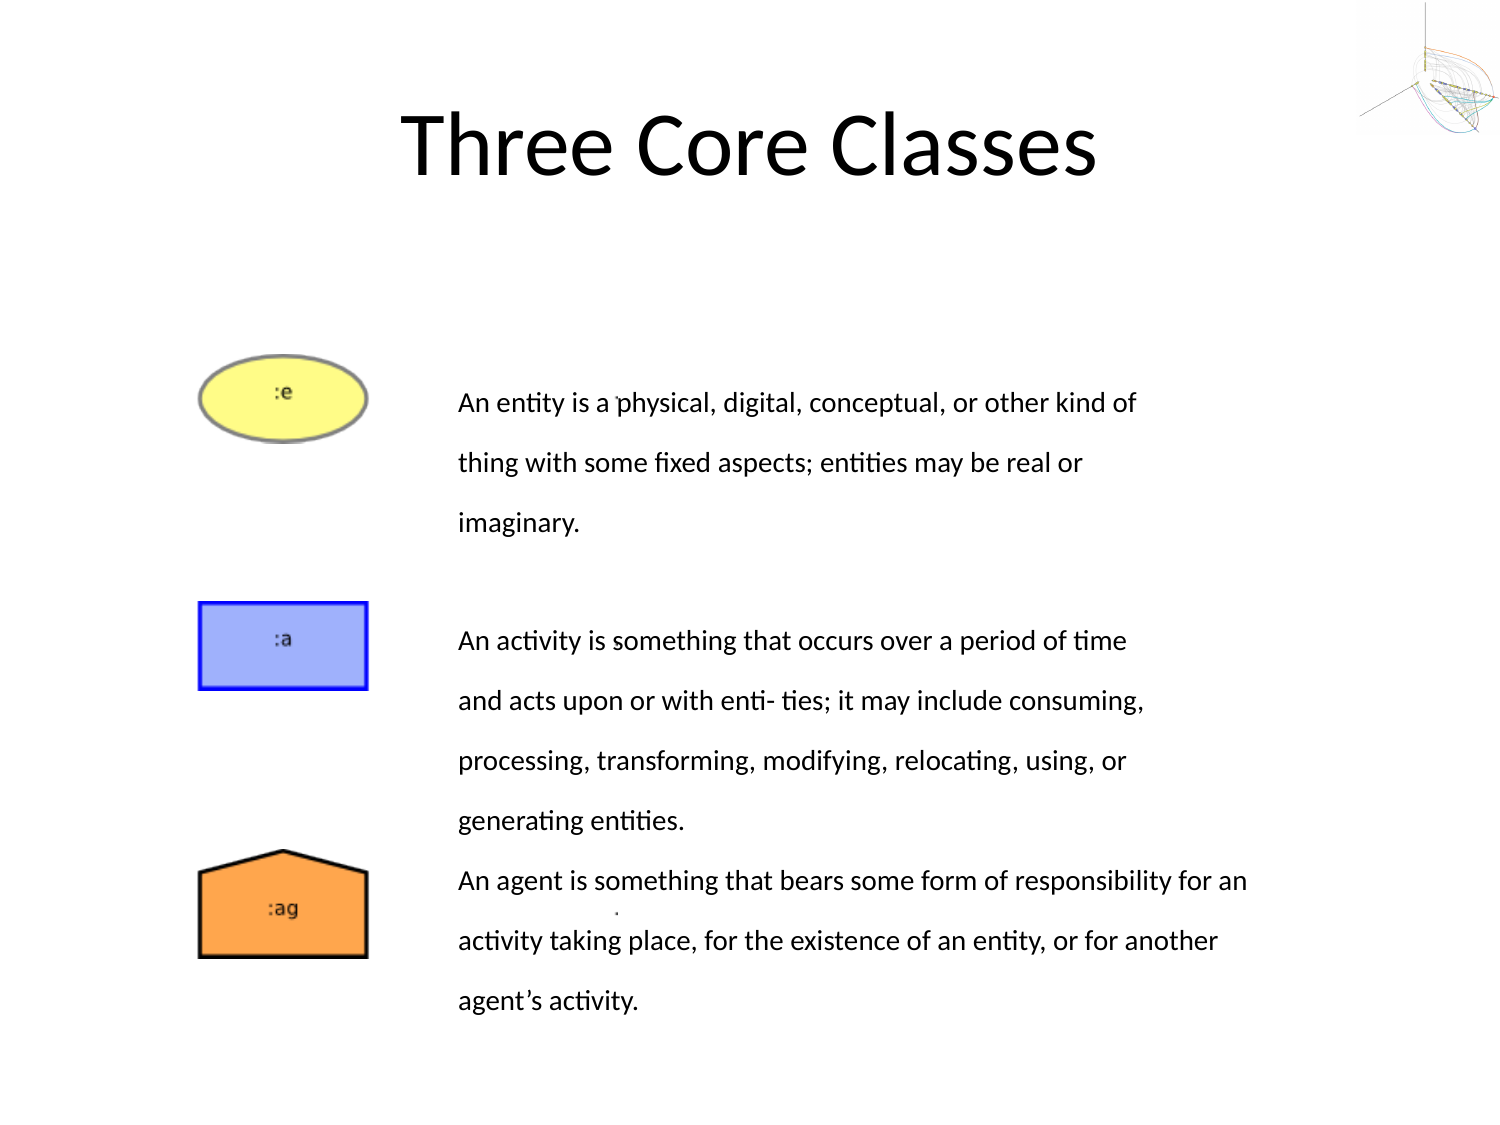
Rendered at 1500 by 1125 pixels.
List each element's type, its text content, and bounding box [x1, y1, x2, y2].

text_box An entity is a physical, digital, conceptual, or other kind of thing with some fixed aspects; entities may be real or imaginary. [443, 369, 1194, 565]
picture [0, 601, 619, 691]
title Three Core Classes [75, 45, 1425, 233]
text_box An agent is something that bears some form of responsibility for an activity taking place, for the existence of an entity, or for another agent’s activity. [443, 848, 1300, 1044]
text_box An activity is something that occurs over a period of time and acts upon or with enti- ties; it may include consuming, processing, transforming, modifying, relocating, using, or generating entities. [443, 607, 1194, 863]
picture [0, 848, 619, 960]
picture [0, 354, 619, 444]
picture [1356, 0, 1500, 135]
